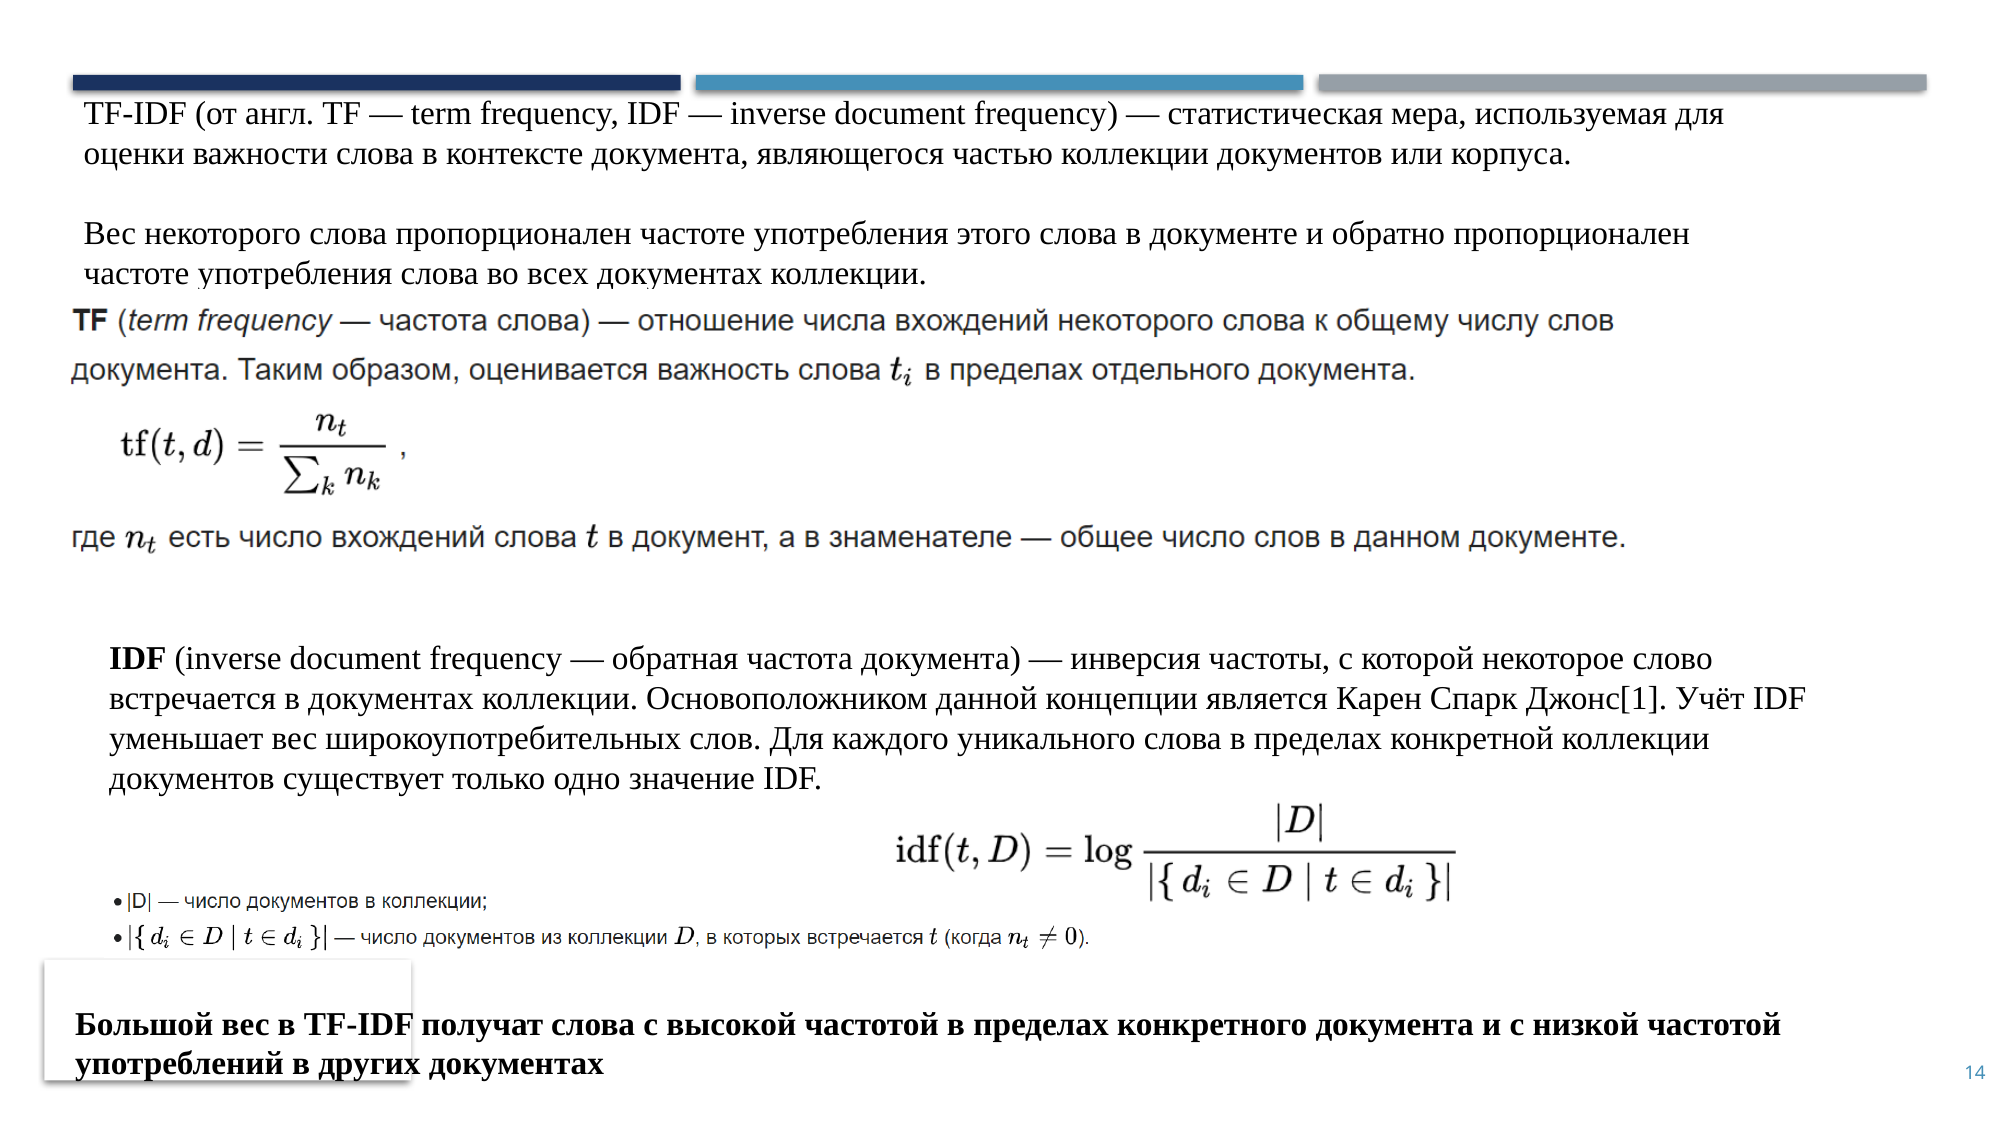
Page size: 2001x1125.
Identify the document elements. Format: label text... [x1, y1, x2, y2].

text_box Большой вес в TF-IDF получат слова с высокой частотой в пределах конкретного документа и с низкой частотой употреблений в других документах [60, 994, 1878, 1089]
picture [68, 288, 1660, 570]
text_box TF-IDF (от англ. TF — term frequency, IDF — inverse document frequency) — статистическая мера, используемая для оценки важности слова в контексте документа, являющегося частью коллекции документов или корпуса. Вес некоторого слова пропорционален частоте употребления этого слова в документе и обратно пропорционален частоте употребления слова во всех документах коллекции. [68, 83, 1790, 299]
picture [104, 787, 1467, 958]
slide_number 14 [1891, 1020, 2000, 1125]
text_box IDF (inverse document frequency — обратная частота документа) — инверсия частоты, с которой некоторое слово встречается в документах коллекции. Основоположником данной концепции является Карен Спарк Джонс[1]. Учёт IDF уменьшает вес широкоупотребительных слов. Для каждого уникального слова в пределах конкретной коллекции документов существует только одно значение IDF. [94, 629, 1863, 804]
